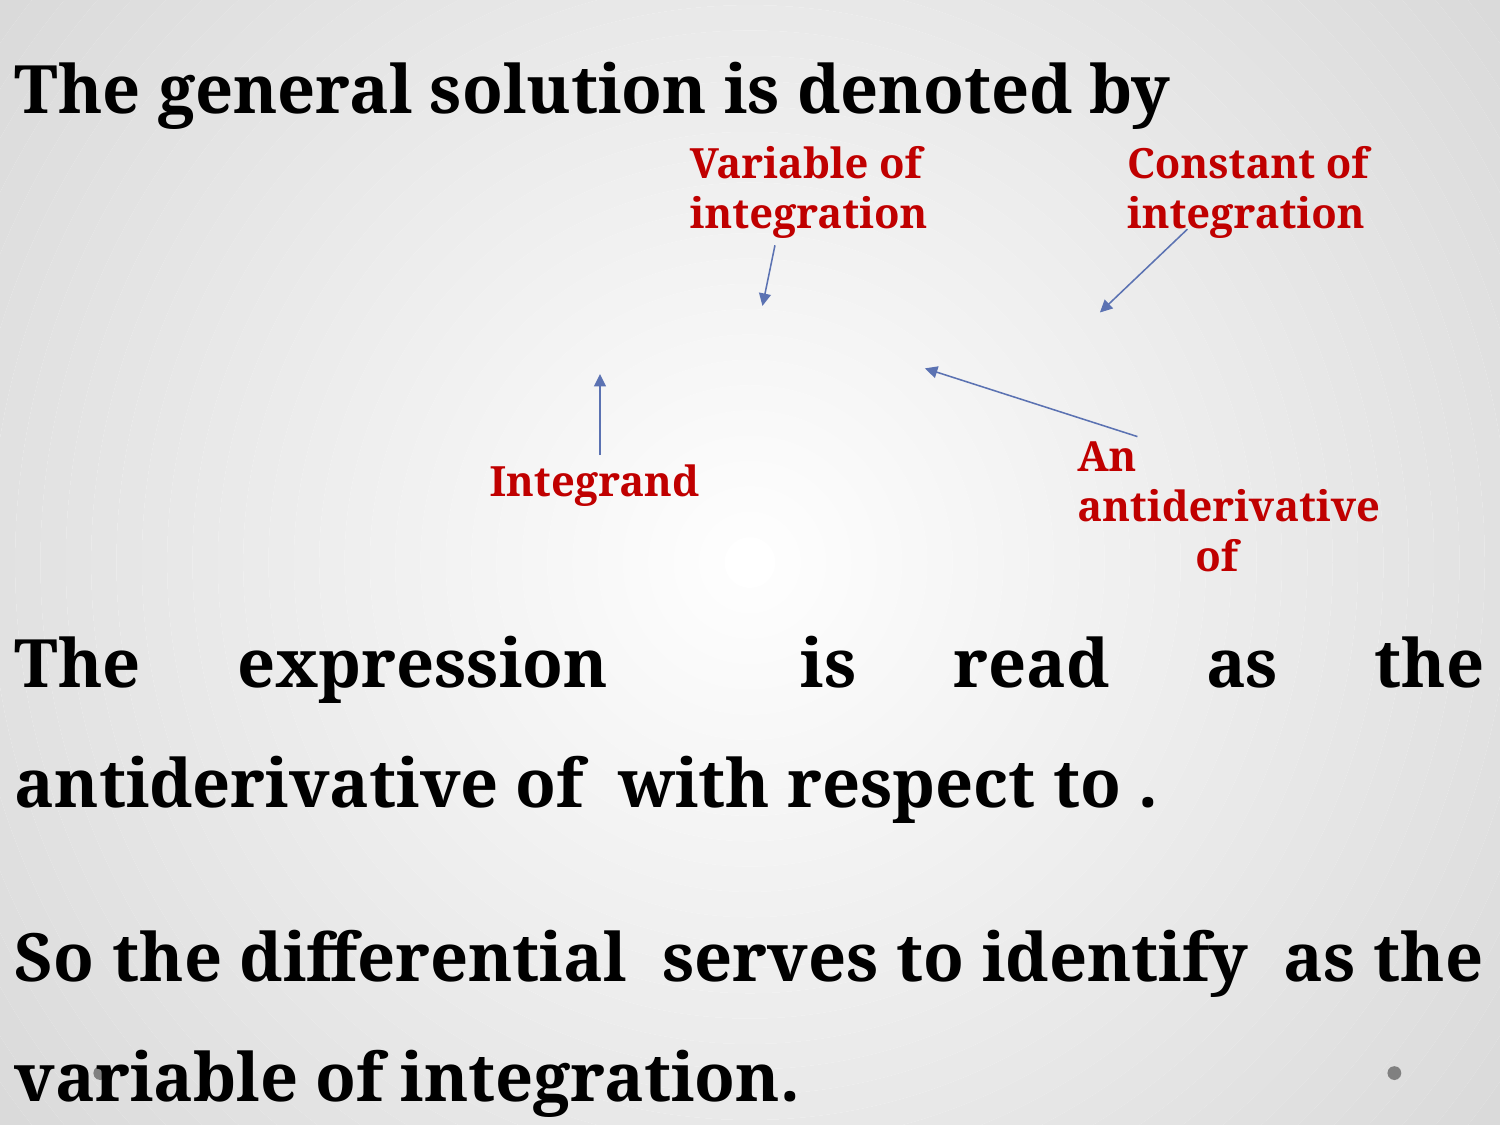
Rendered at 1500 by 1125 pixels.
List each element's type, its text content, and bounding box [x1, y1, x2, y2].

text_box Variable of integration [674, 129, 1050, 244]
text_box Constant of integration [1112, 129, 1413, 244]
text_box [1099, 228, 1188, 313]
text_box Integrand [474, 447, 938, 513]
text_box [924, 368, 1138, 437]
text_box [762, 244, 776, 307]
